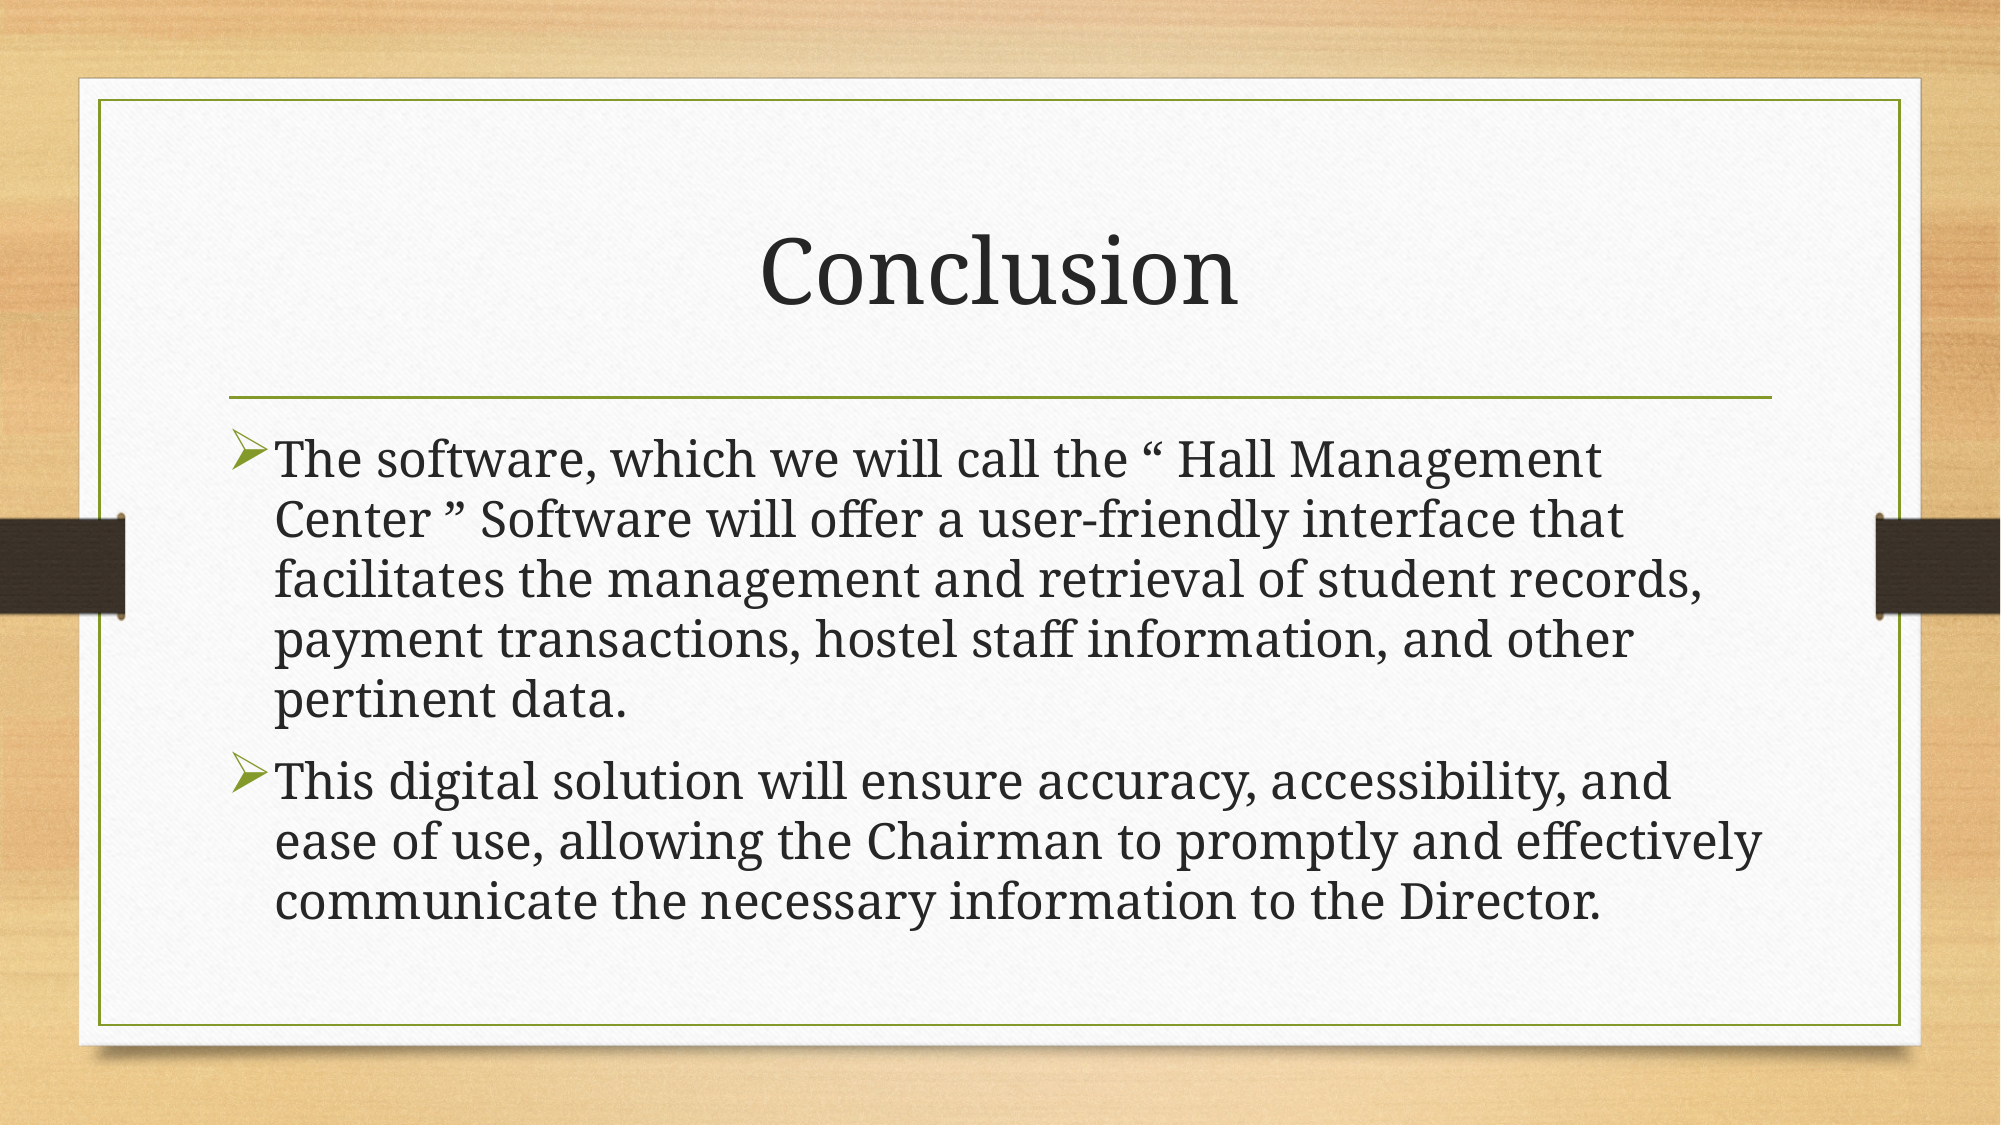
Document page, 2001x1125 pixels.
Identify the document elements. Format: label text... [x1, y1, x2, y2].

picture [0, 0, 2001, 1125]
title Conclusion [212, 161, 1788, 375]
list The software, which we will call the “ Hall Management Center ” Software will offer a user-friendly interface that facilitates the management and retrieval of student records, payment transactions, hostel staff information, and other pertinent data. This digital solution will ensure accuracy, accessibility, and ease of use, allowing the Chairman to promptly and effectively communicate the necessary information to the Director. [212, 419, 1788, 964]
